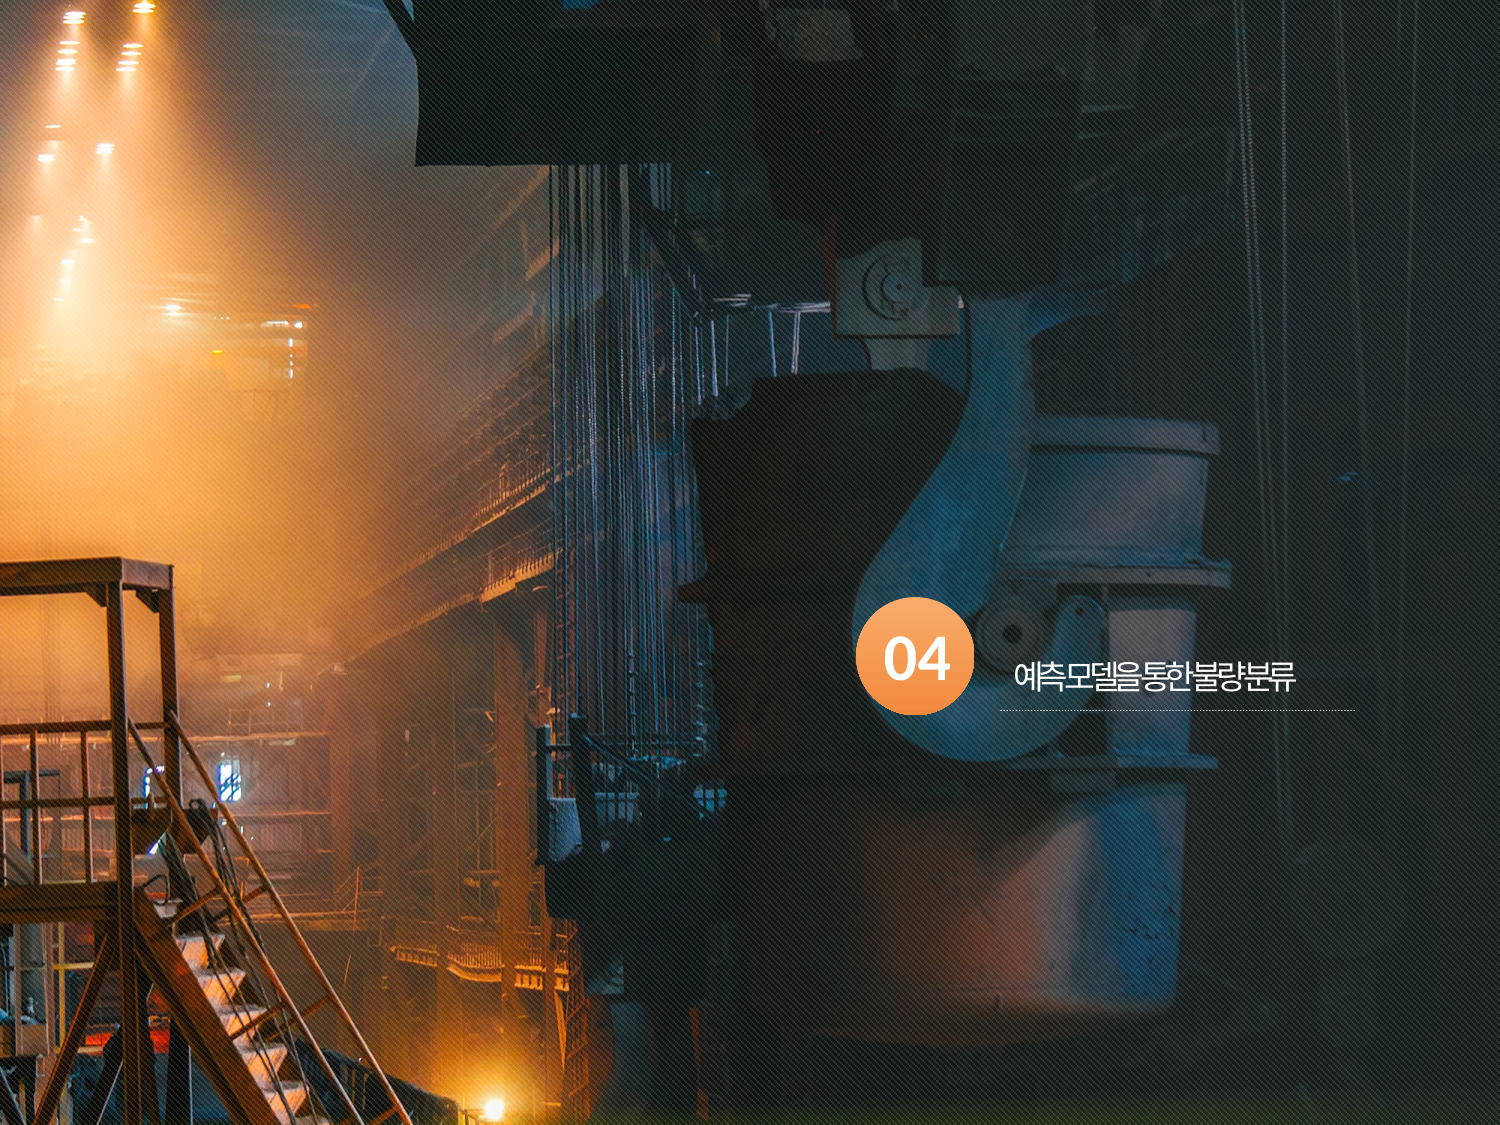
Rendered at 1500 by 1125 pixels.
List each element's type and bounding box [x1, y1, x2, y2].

picture [0, 0, 1500, 1125]
text_box [855, 596, 1452, 716]
